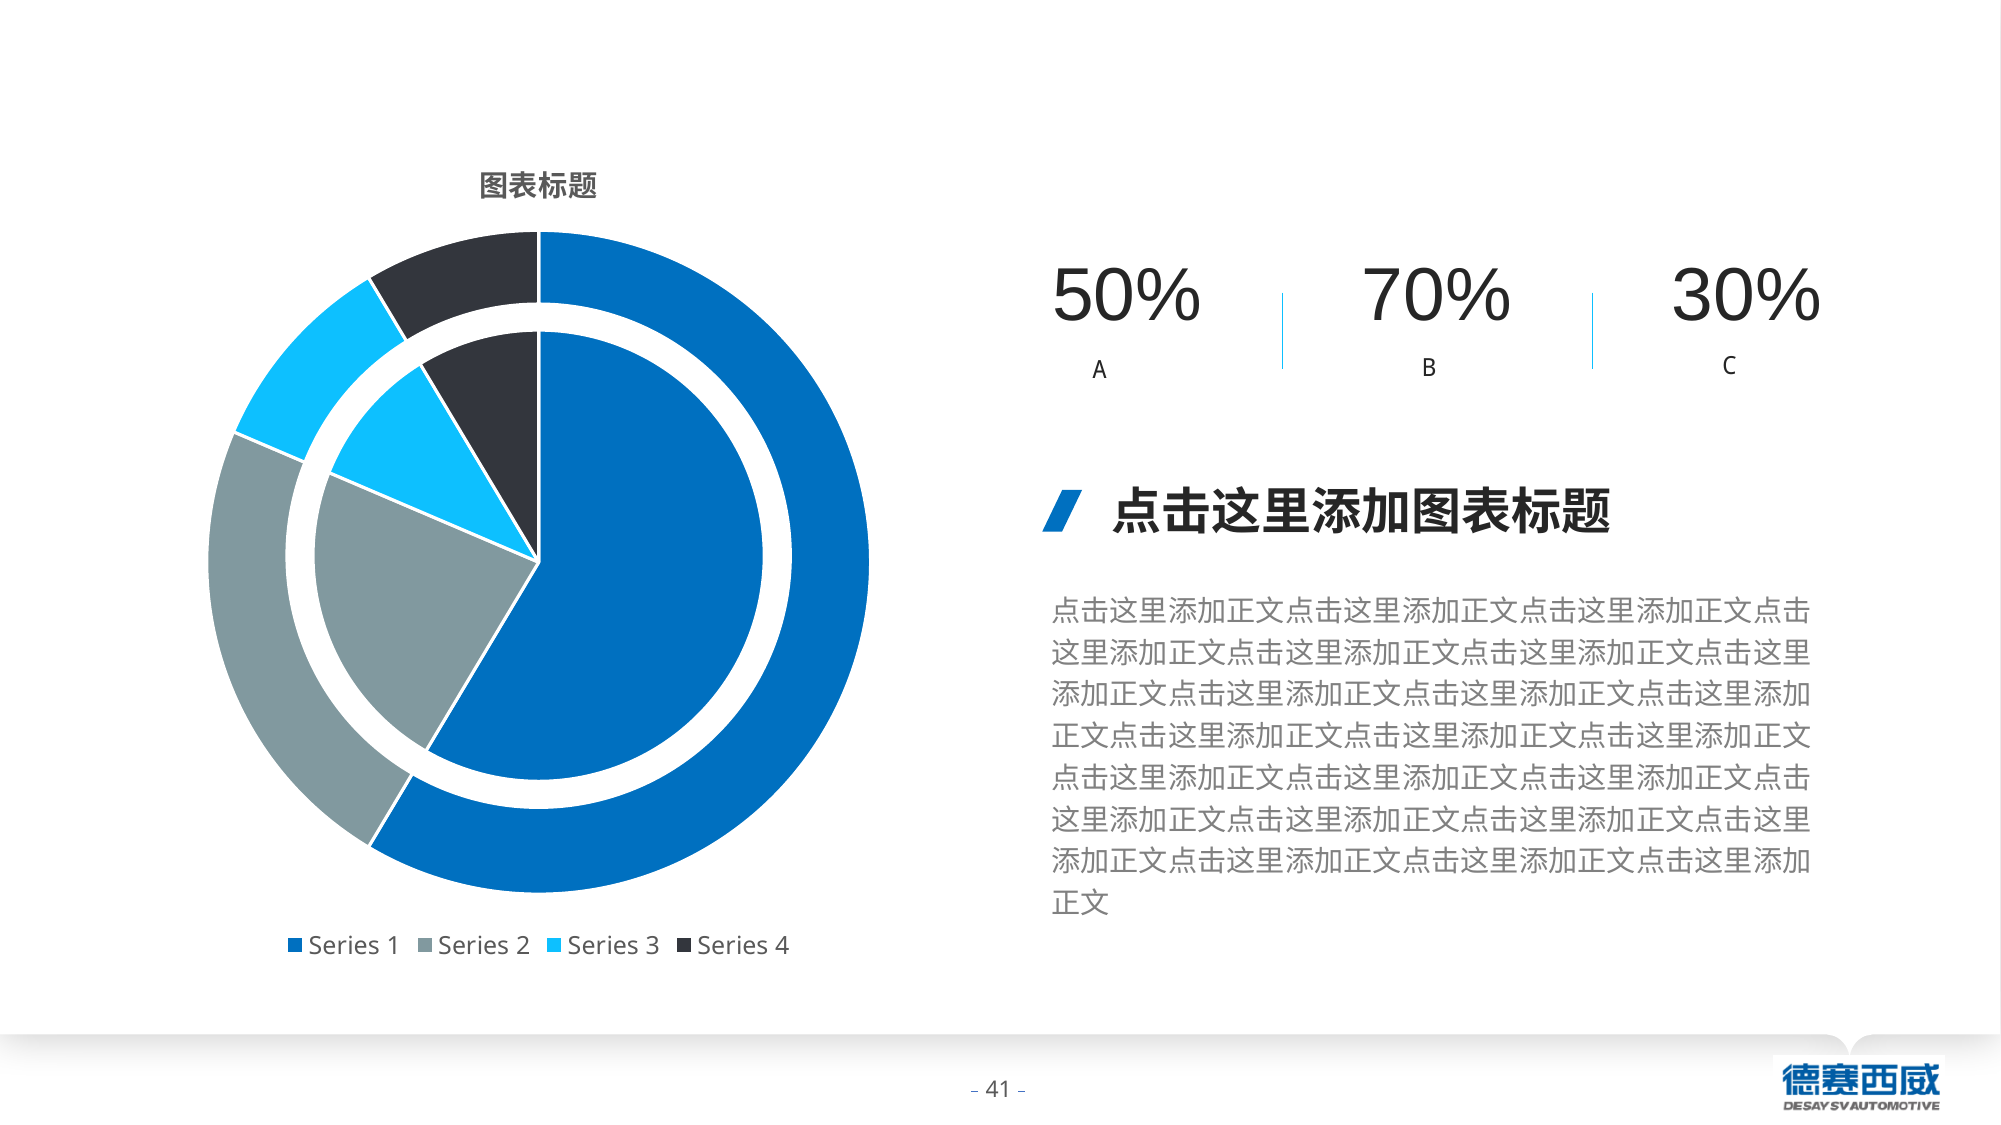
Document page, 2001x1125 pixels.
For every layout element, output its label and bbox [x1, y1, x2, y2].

text_box [1034, 238, 1221, 392]
text_box [1343, 238, 1531, 390]
text_box [1036, 471, 1850, 930]
text_box [1653, 238, 1841, 388]
picture [1773, 1055, 1945, 1121]
chart [0, 129, 1169, 969]
